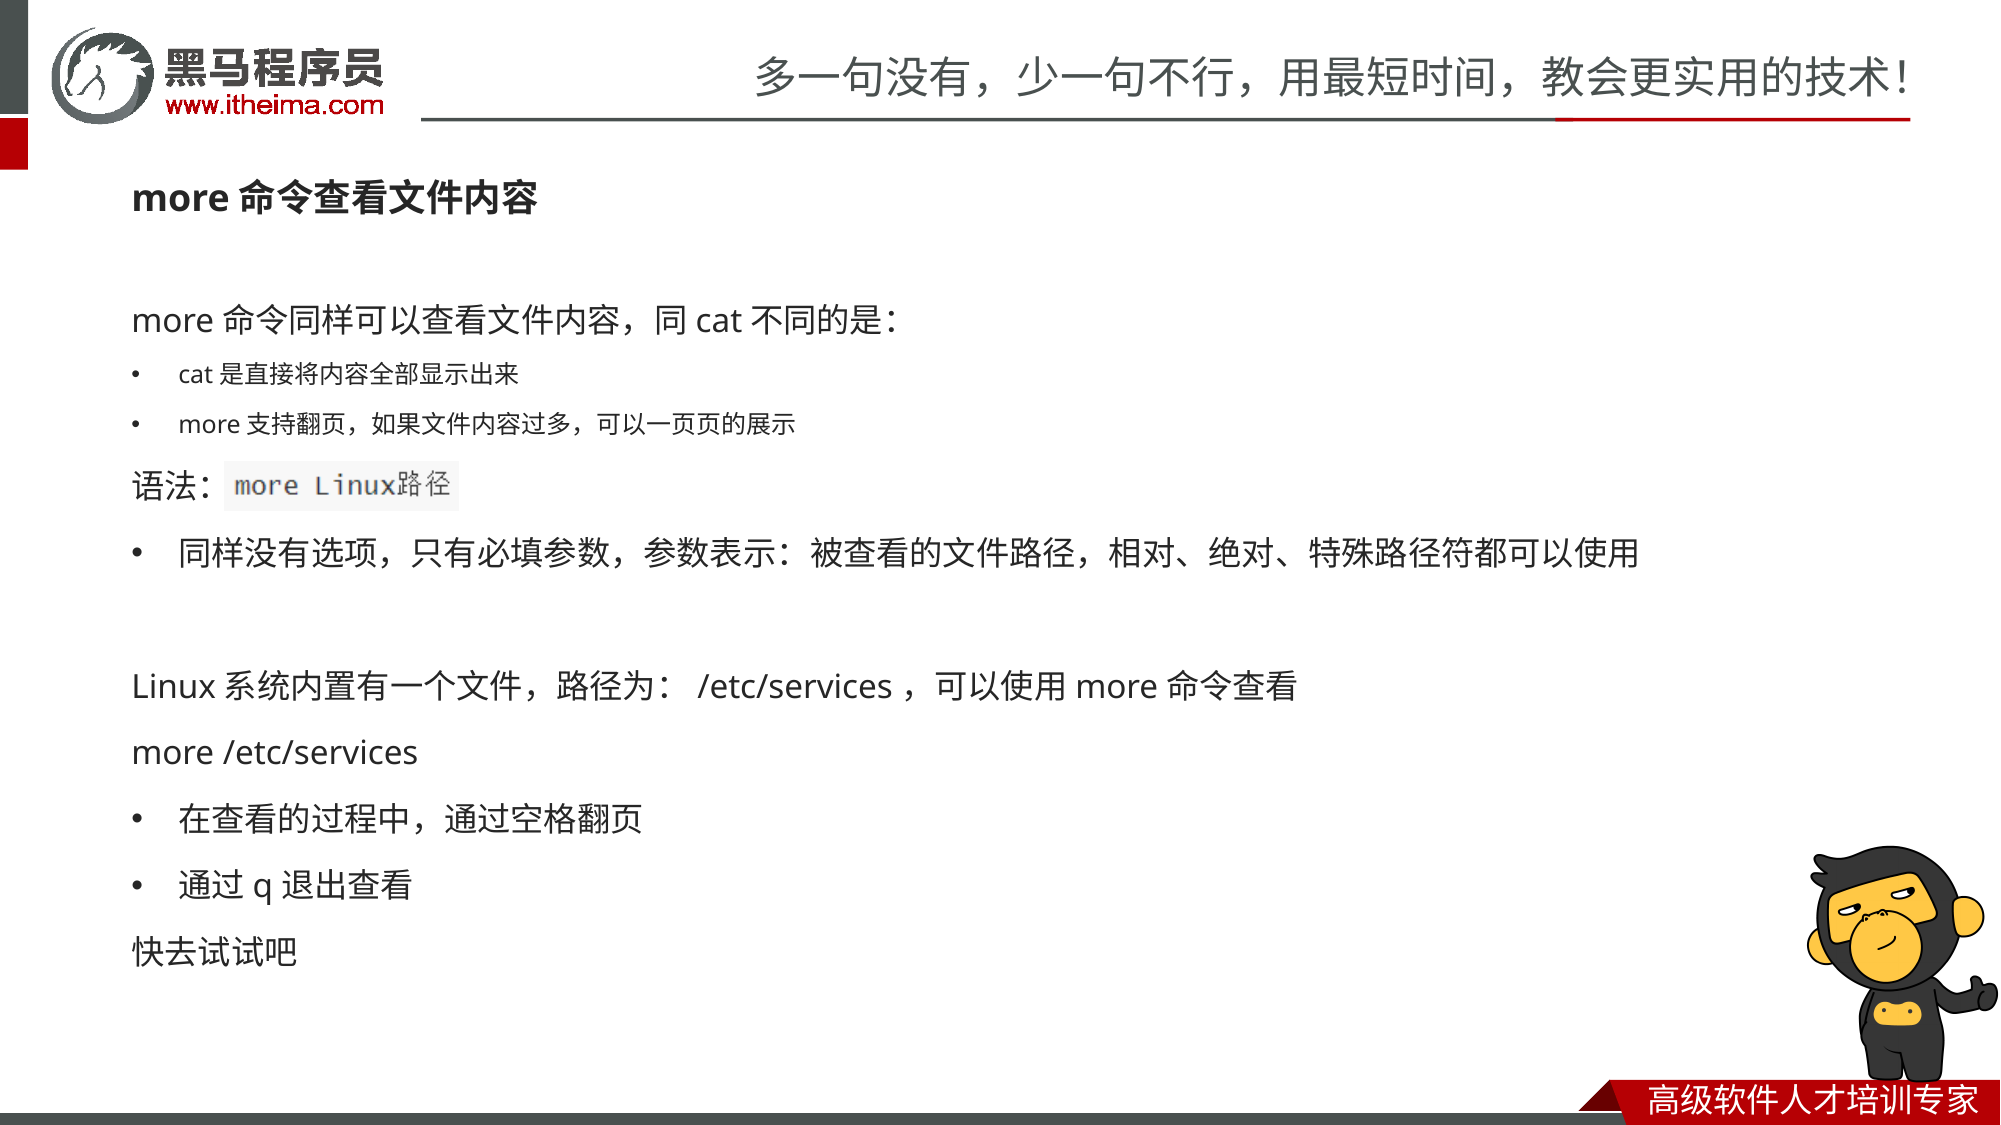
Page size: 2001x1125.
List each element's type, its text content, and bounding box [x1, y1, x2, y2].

picture [50, 26, 384, 125]
list more命令同样可以查看文件内容，同cat不同的是： cat是直接将内容全部显示出来 more支持翻页，如果文件内容过多，可以一页页的展示 语法： 同样没有选项，只有必填参数，参数表示：被查看的文件路径，相对、绝对、特殊路径符都可以使用 Linux系统内置有一个文件，路径为：/etc/services，可以使用more命令查看 more /etc/services 在查看的过程中，通过空格翻页 通过q退出查看 快去试试吧 [116, 271, 1872, 964]
picture [224, 461, 460, 511]
picture [1774, 837, 2000, 1087]
list more命令查看文件内容 [116, 154, 1872, 239]
